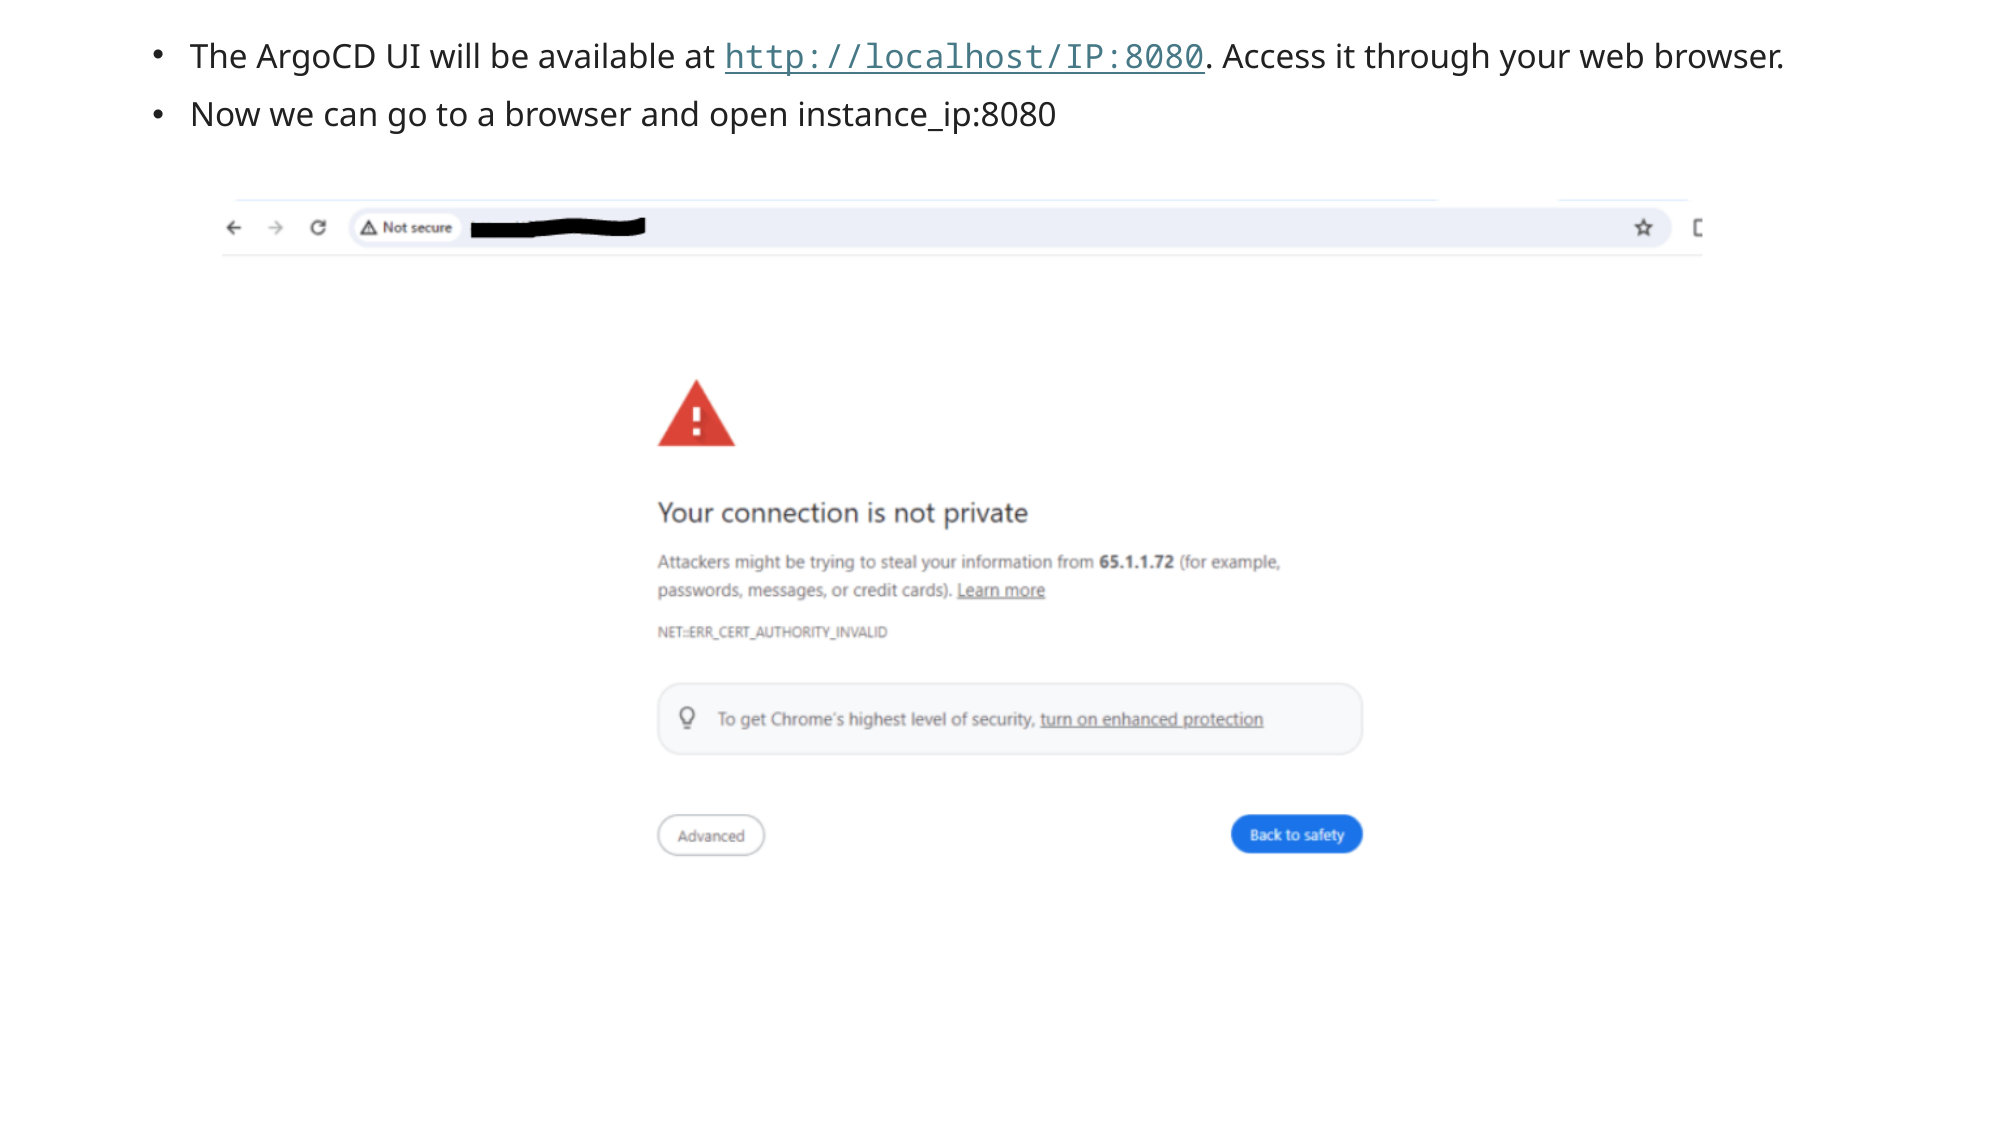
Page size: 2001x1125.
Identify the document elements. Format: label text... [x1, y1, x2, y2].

list The ArgoCD UI will be available at http://localhost/IP:8080. Access it through your web browser. Now we can go to a browser and open instance_ip:8080 [137, 28, 1863, 1014]
picture [222, 197, 1714, 928]
